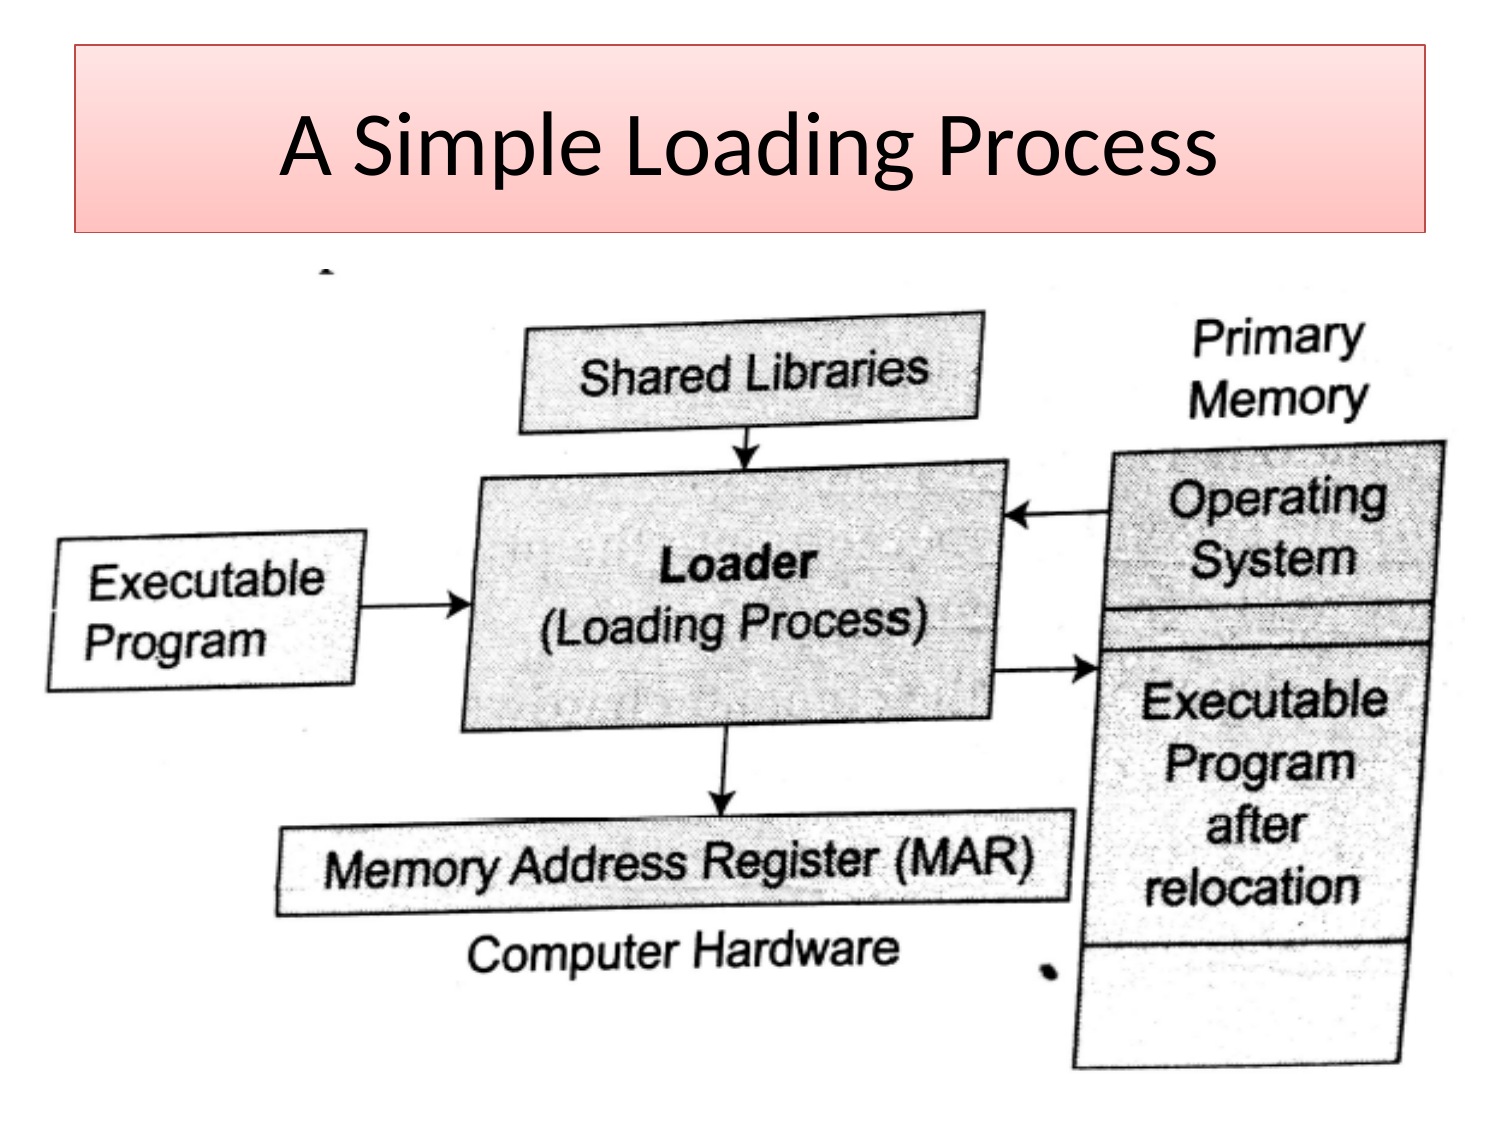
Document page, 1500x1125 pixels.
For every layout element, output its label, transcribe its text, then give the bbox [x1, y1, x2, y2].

picture [0, 269, 1465, 1121]
text_box A Simple Loading Process [75, 45, 1425, 233]
